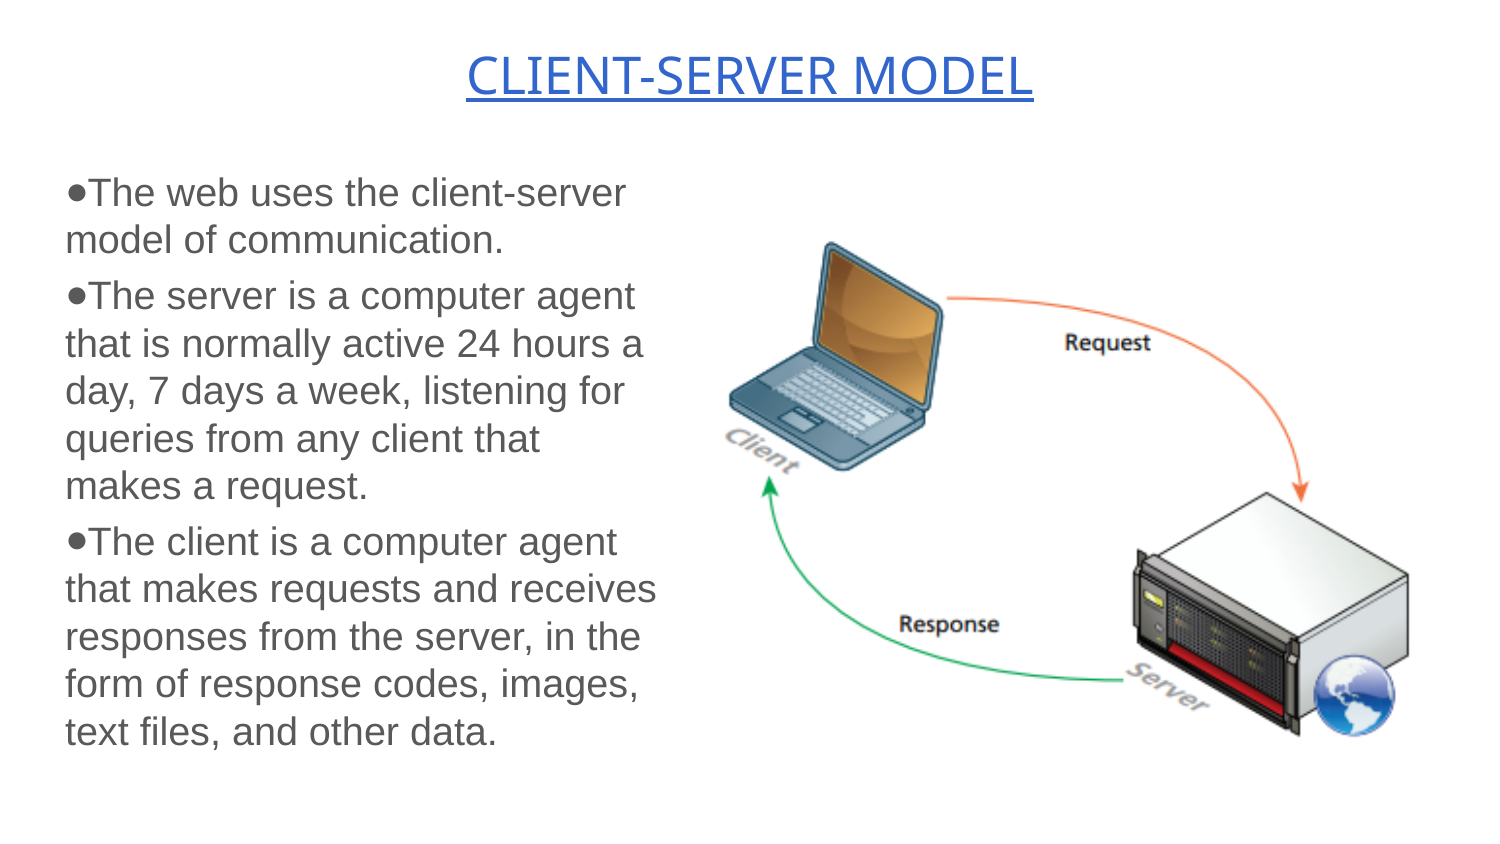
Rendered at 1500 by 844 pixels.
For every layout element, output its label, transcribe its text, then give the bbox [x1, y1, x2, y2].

subtitle The web uses the client-server model of communication. The server is a computer agent that is normally active 24 hours a day, 7 days a week, listening for queries from any client that makes a request. The client is a computer agent that makes requests and receives responses from the server, in the form of response codes, images, text files, and other data. [50, 159, 675, 797]
picture [687, 209, 1420, 748]
title CLIENT-SERVER MODEL [0, 37, 1500, 110]
